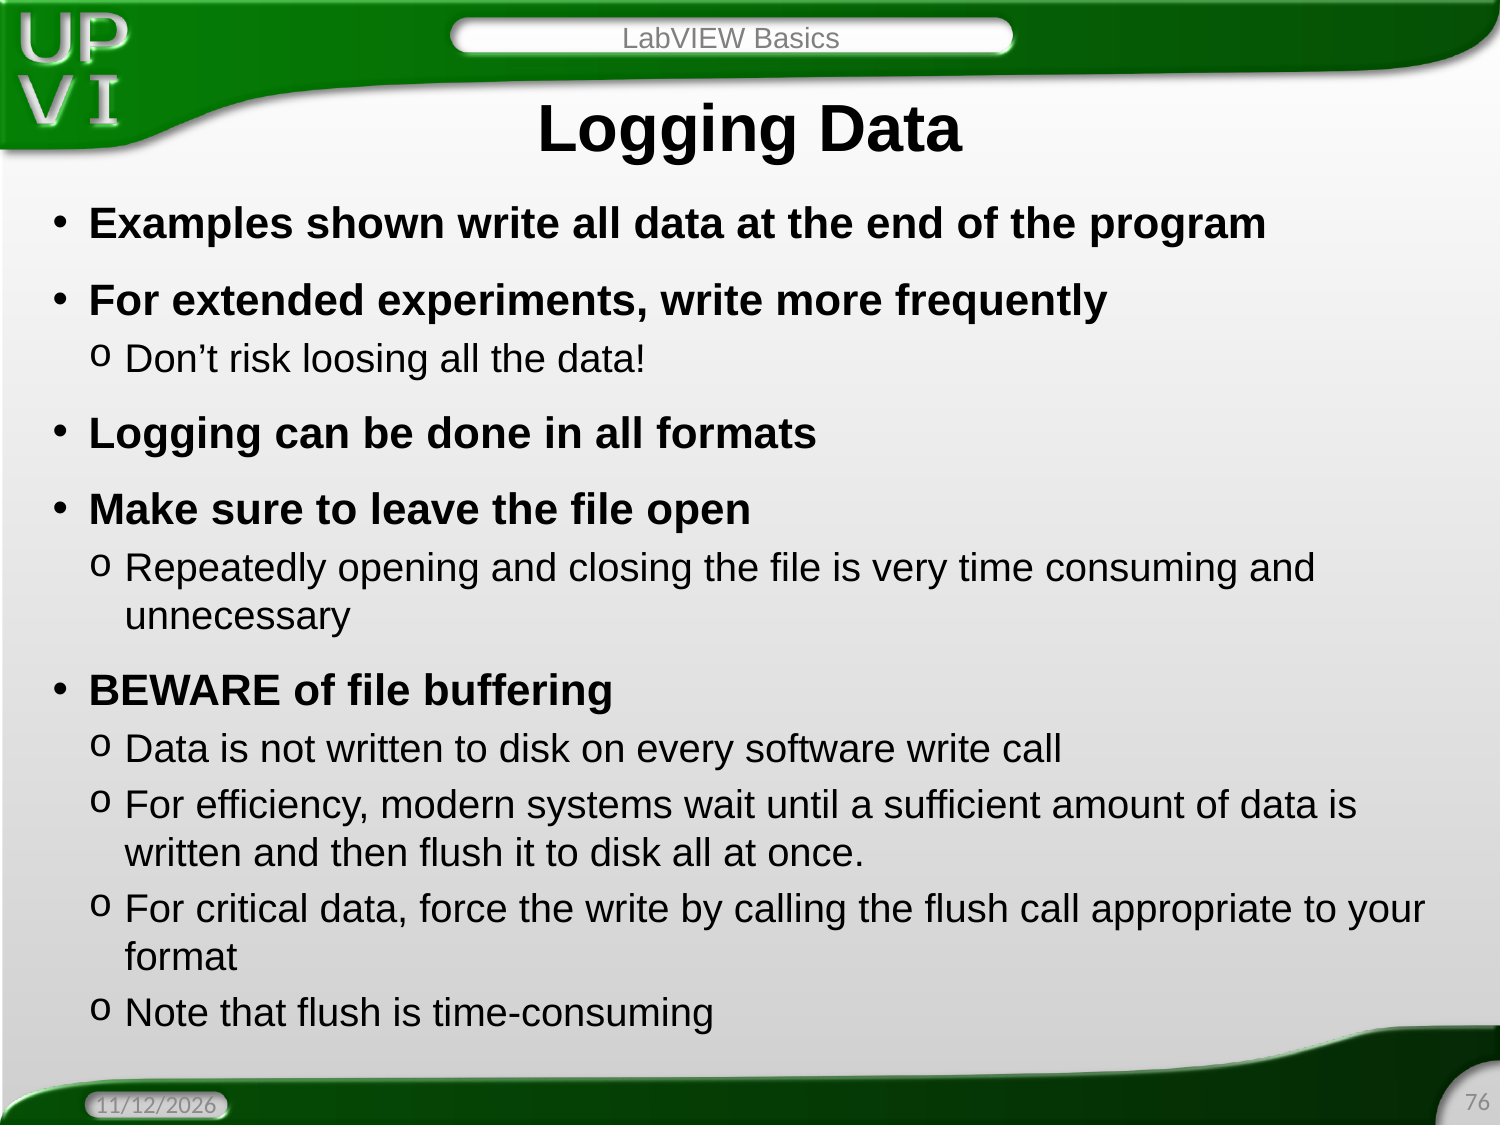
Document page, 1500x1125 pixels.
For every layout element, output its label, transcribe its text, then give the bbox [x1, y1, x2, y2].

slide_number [75, 1073, 238, 1125]
list Examples shown write all data at the end of the program For extended experiments, write more frequently Don’t risk loosing all the data! Logging can be done in all formats Make sure to leave the file open Repeatedly opening and closing the file is very time consuming and unnecessary BEWARE of file buffering Data is not written to disk on every software write call For efficiency, modern systems wait until a sufficient amount of data is written and then flush it to disk all at once. For critical data, force the write by calling the flush call appropriate to your format Note that flush is time-consuming [37, 187, 1463, 1050]
footer LabVIEW Basics [450, 6, 1013, 67]
slide_number 76 [1155, 1069, 1500, 1125]
picture [0, 0, 1500, 1125]
title Logging Data [75, 75, 1425, 175]
